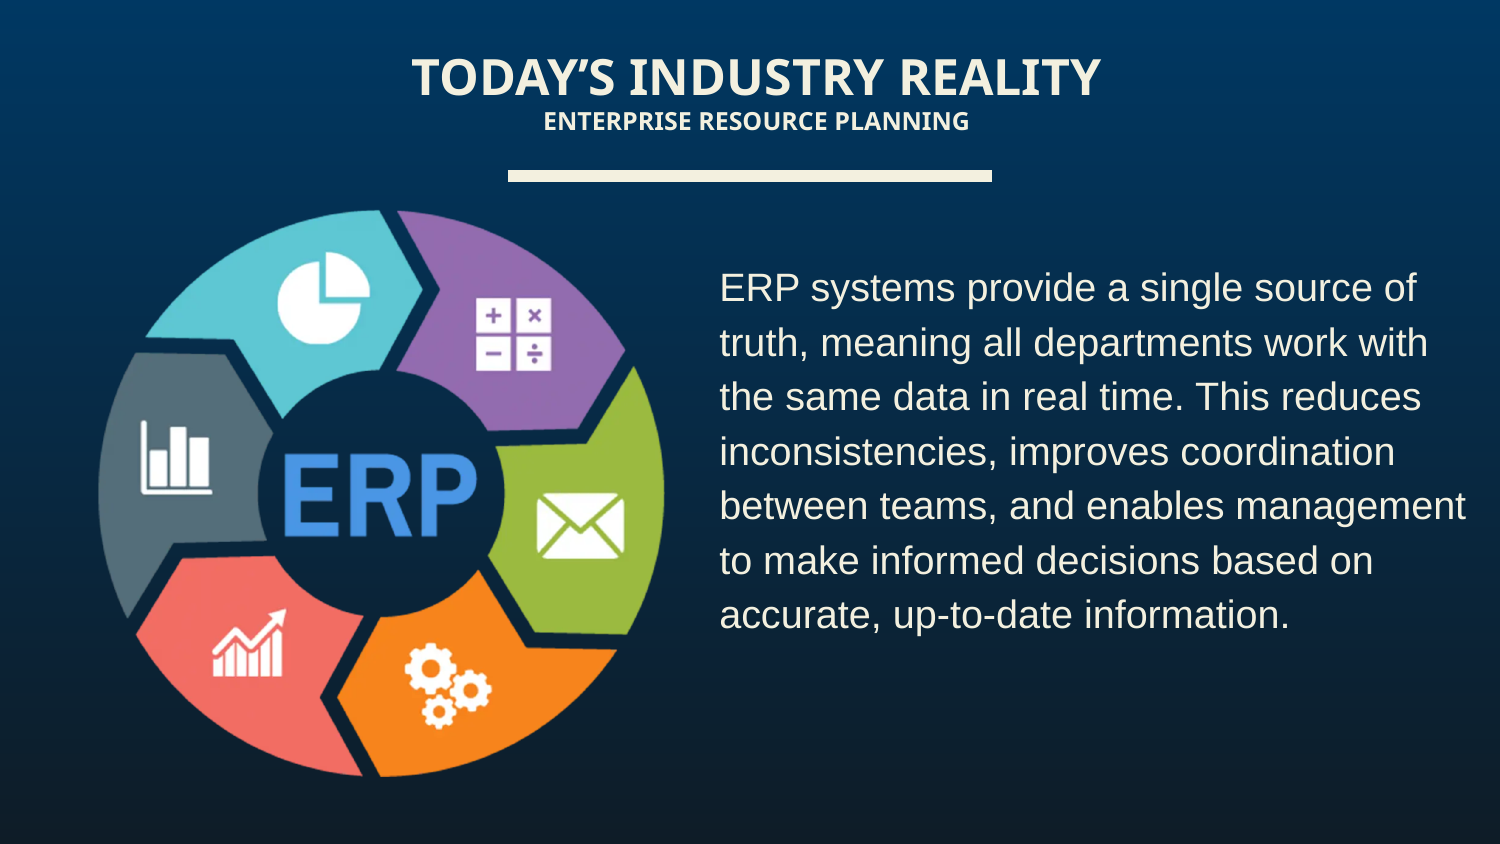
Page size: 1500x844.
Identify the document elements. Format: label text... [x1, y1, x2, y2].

picture [44, 201, 720, 785]
text_box ERP systems provide a single source of truth, meaning all departments work with the same data in real time. This reduces inconsistencies, improves coordination between teams, and enables management to make informed decisions based on accurate, up-to-date information. [724, 255, 1468, 637]
text_box TODAY’S INDUSTRY REALITY ENTERPRISE RESOURCE PLANNING [32, 45, 1482, 211]
